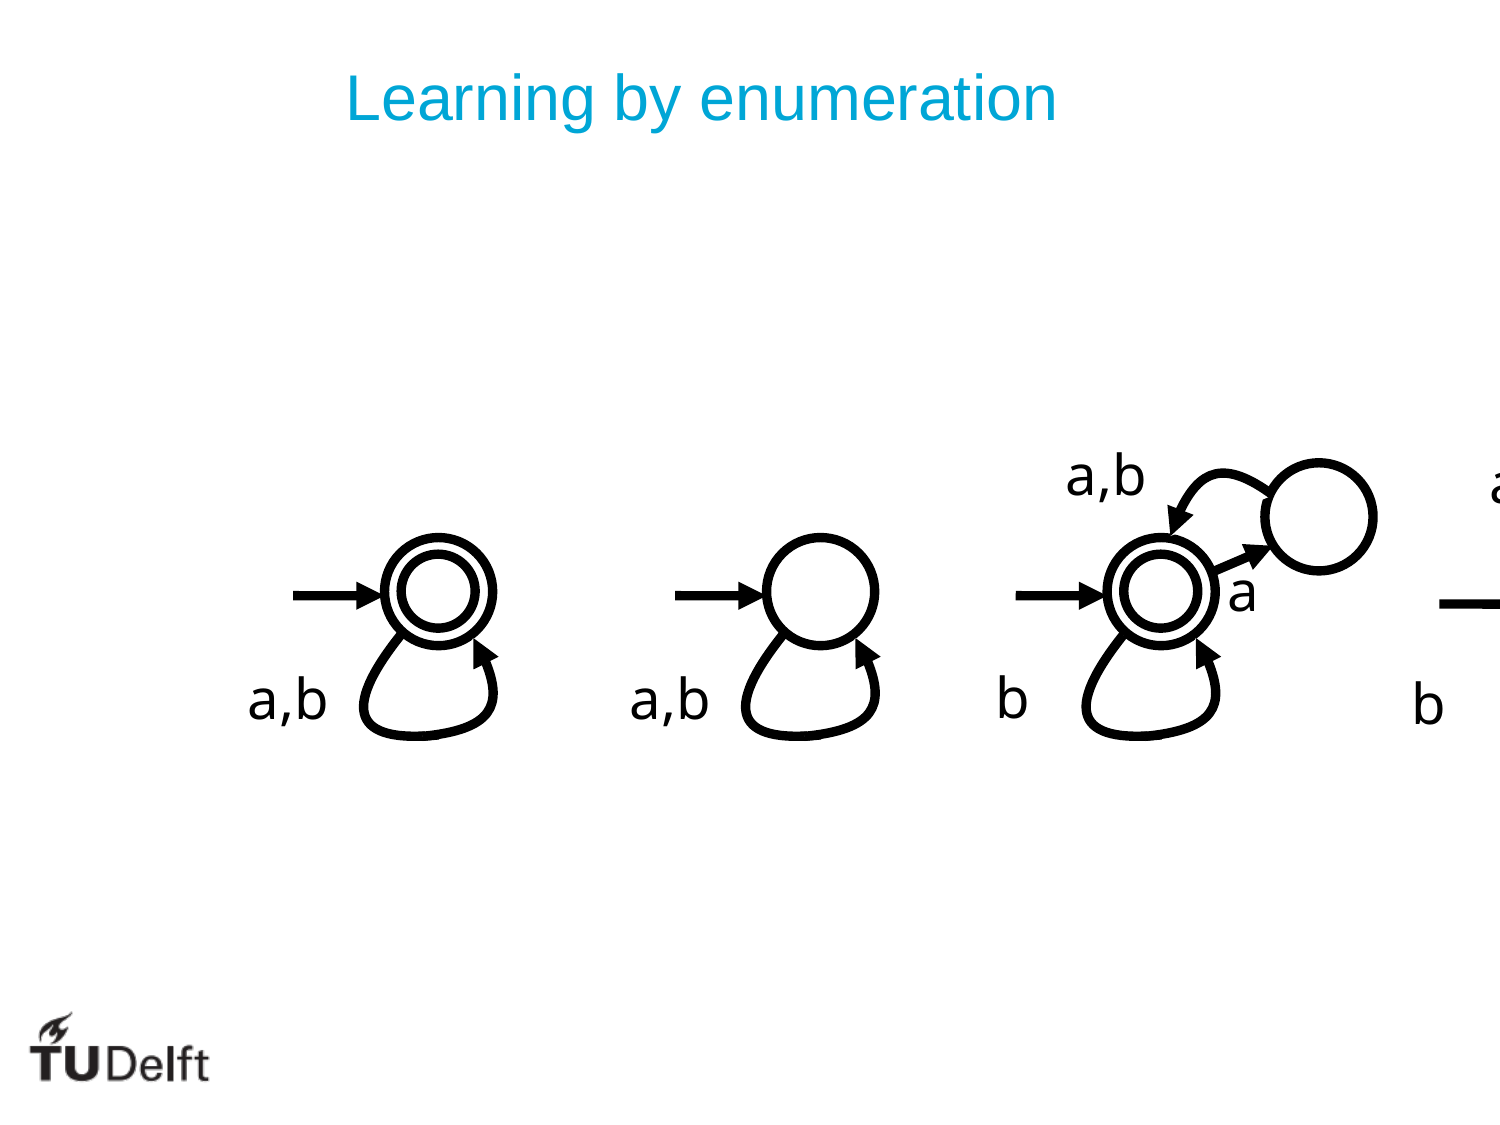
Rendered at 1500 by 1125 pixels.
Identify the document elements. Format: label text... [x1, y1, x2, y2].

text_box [238, 433, 1500, 759]
title Learning by enumeration [345, 55, 1500, 231]
